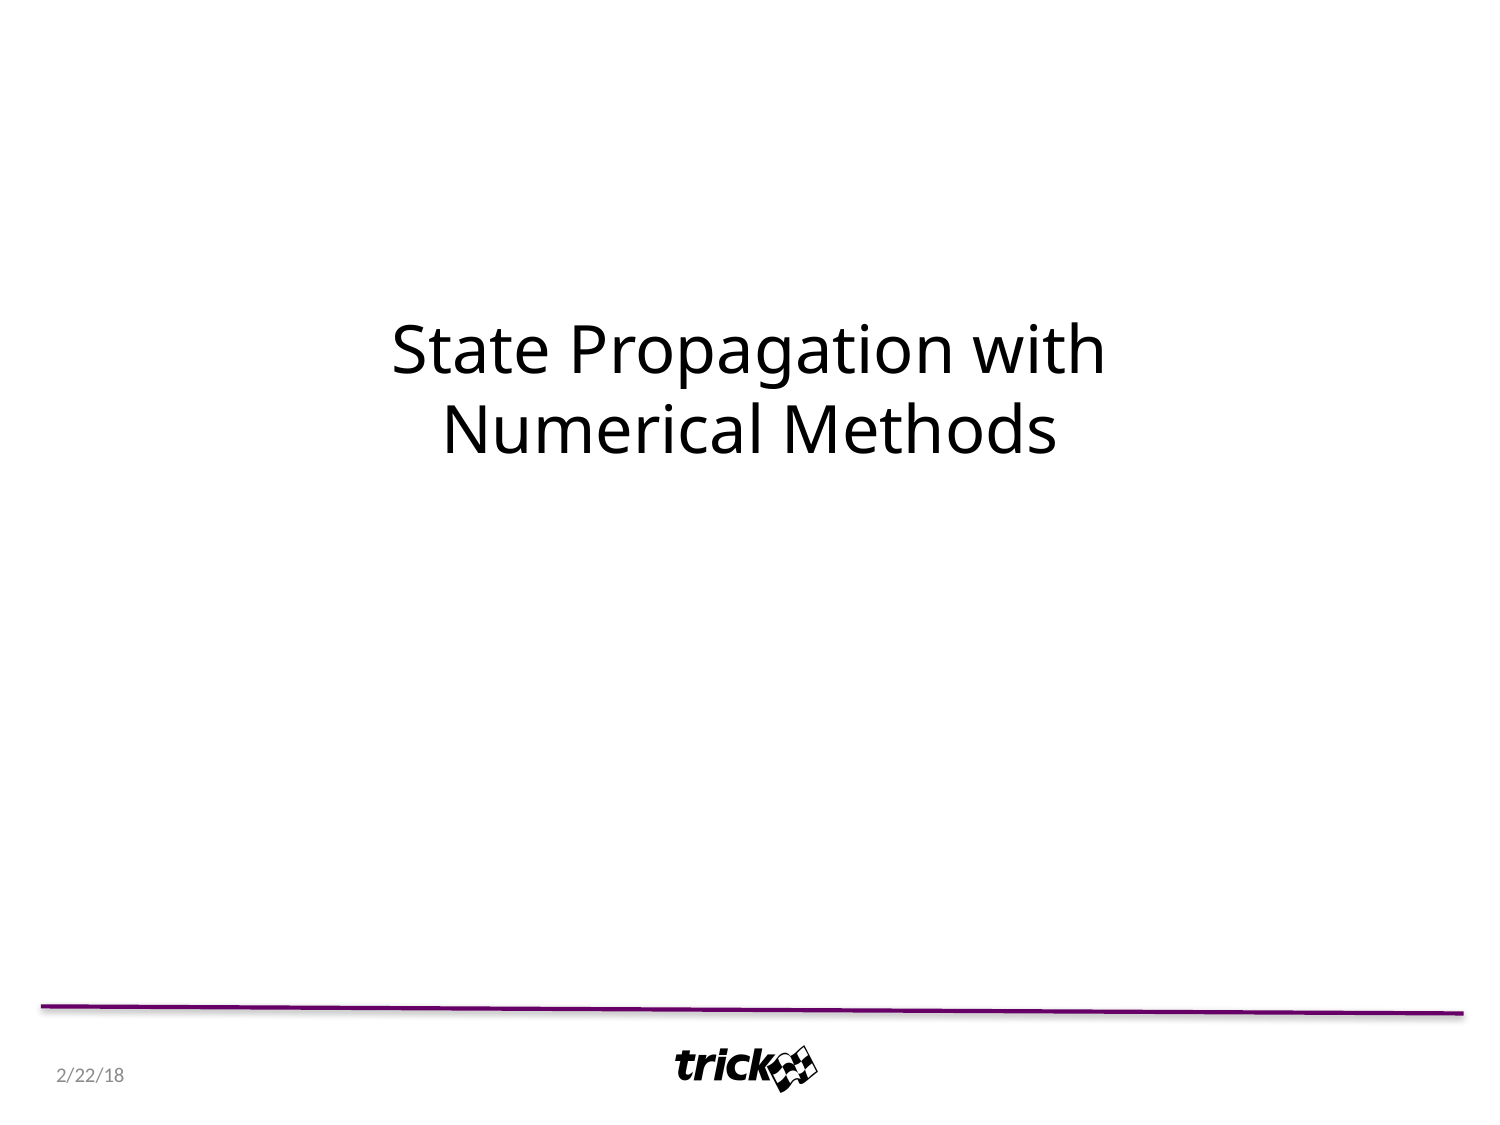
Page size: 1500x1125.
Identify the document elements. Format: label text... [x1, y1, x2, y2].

text_box State Propagation with Numerical Methods [0, 299, 1500, 475]
picture [675, 1045, 818, 1093]
